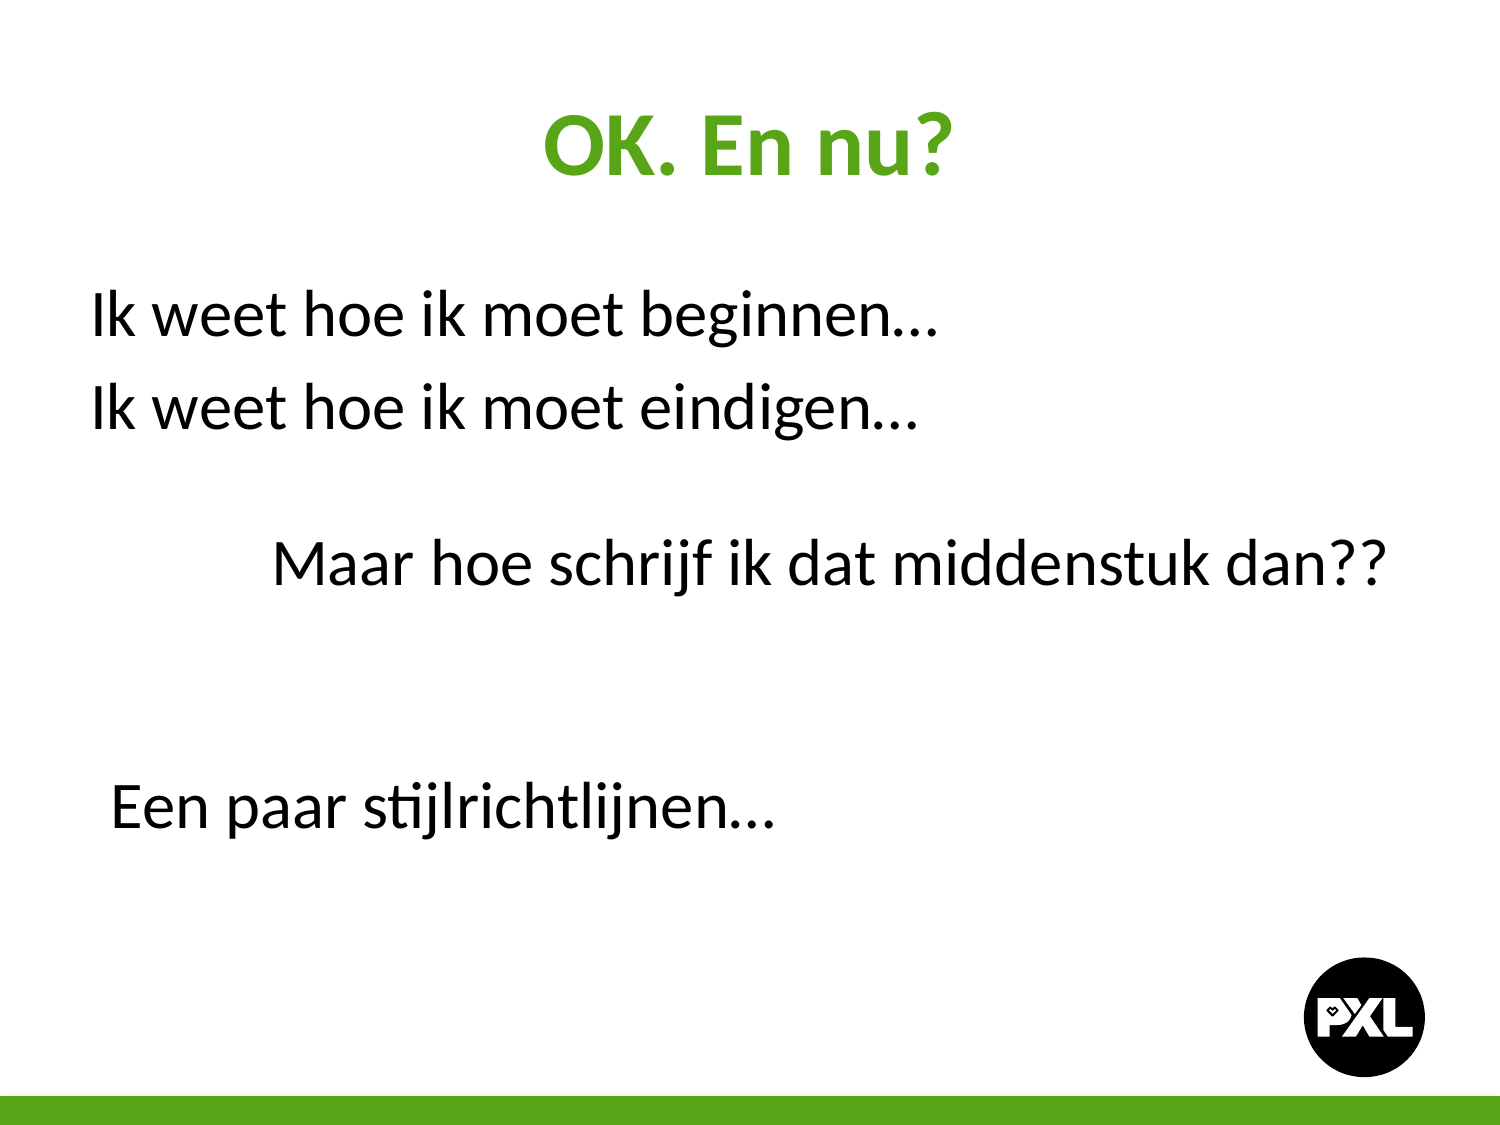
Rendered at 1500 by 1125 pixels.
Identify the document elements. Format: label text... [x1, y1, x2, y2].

list Ik weet hoe ik moet beginnen… Ik weet hoe ik moet eindigen… [75, 262, 1425, 482]
text_box Een paar stijlrichtlijnen… [95, 754, 971, 849]
text_box Maar hoe schrijf ik dat middenstuk dan?? [256, 511, 1444, 651]
title OK. En nu? [75, 45, 1425, 233]
